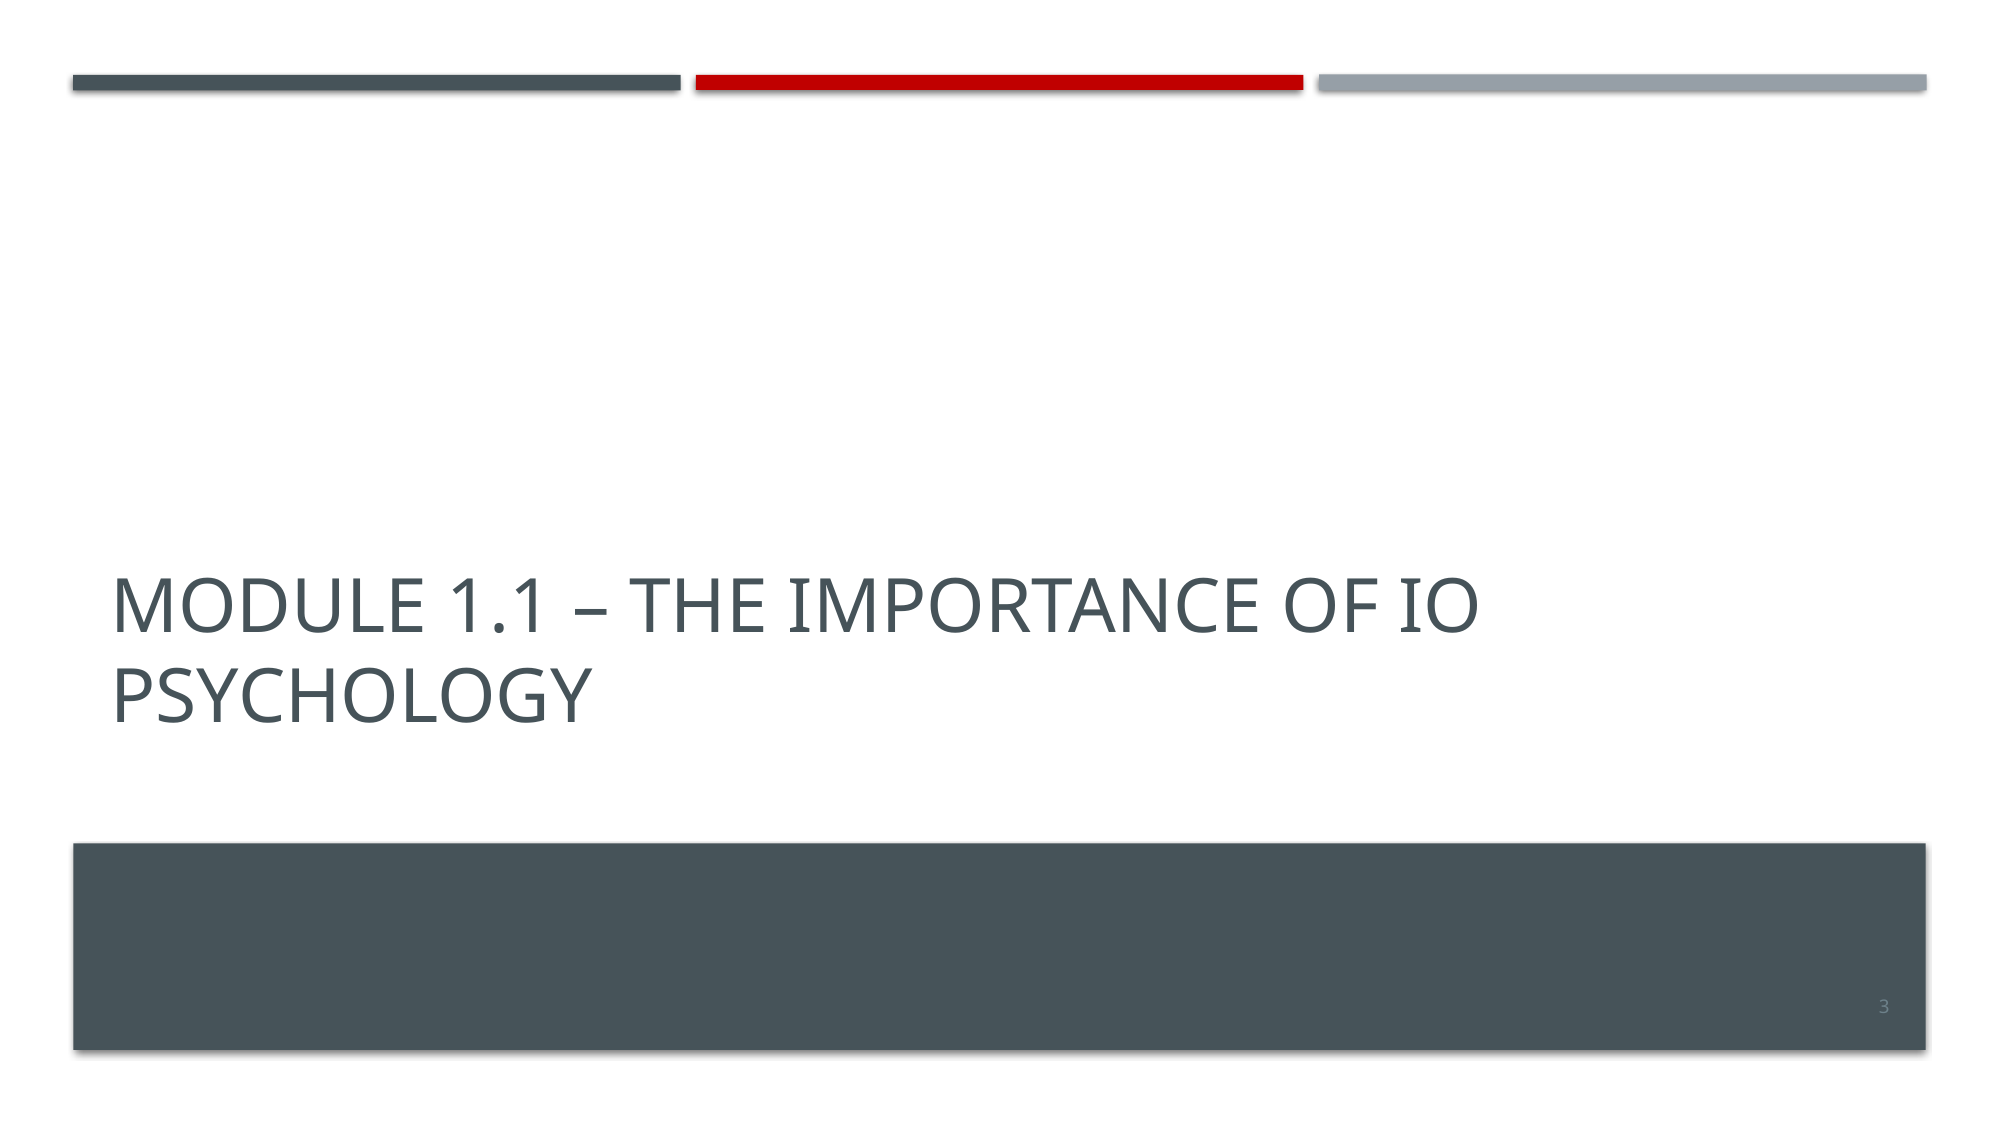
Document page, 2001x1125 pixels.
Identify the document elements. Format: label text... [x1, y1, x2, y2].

title Module 1.1 – The Importance of IO Psychology [95, 499, 1905, 745]
slide_number 3 [1732, 977, 1905, 1037]
